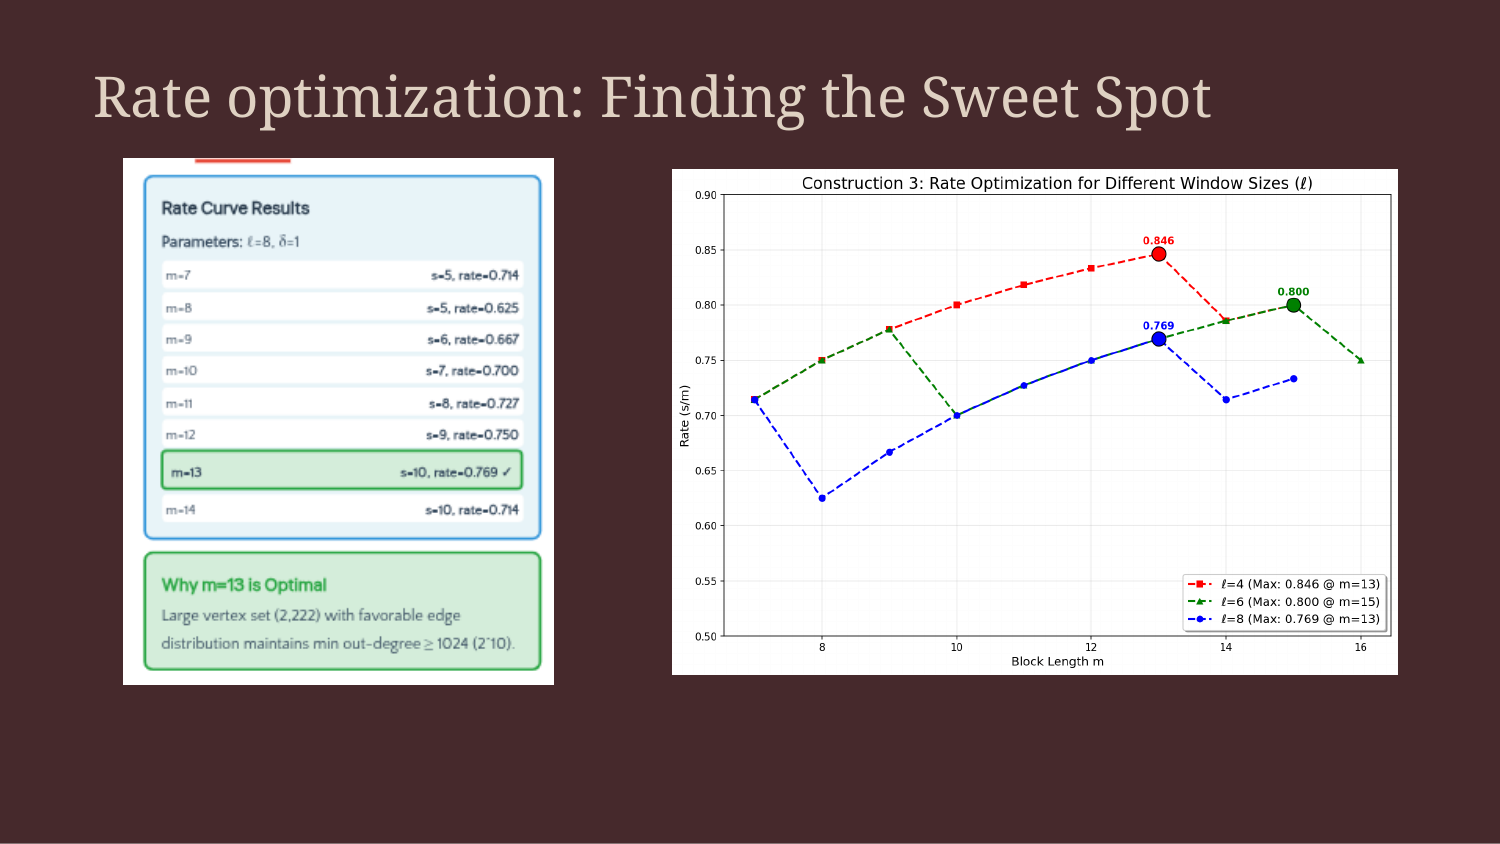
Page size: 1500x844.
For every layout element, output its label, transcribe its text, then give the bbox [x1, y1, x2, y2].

picture [672, 168, 1398, 675]
picture [123, 158, 554, 686]
title Rate optimization: Finding the Sweet Spot [93, 59, 1398, 216]
